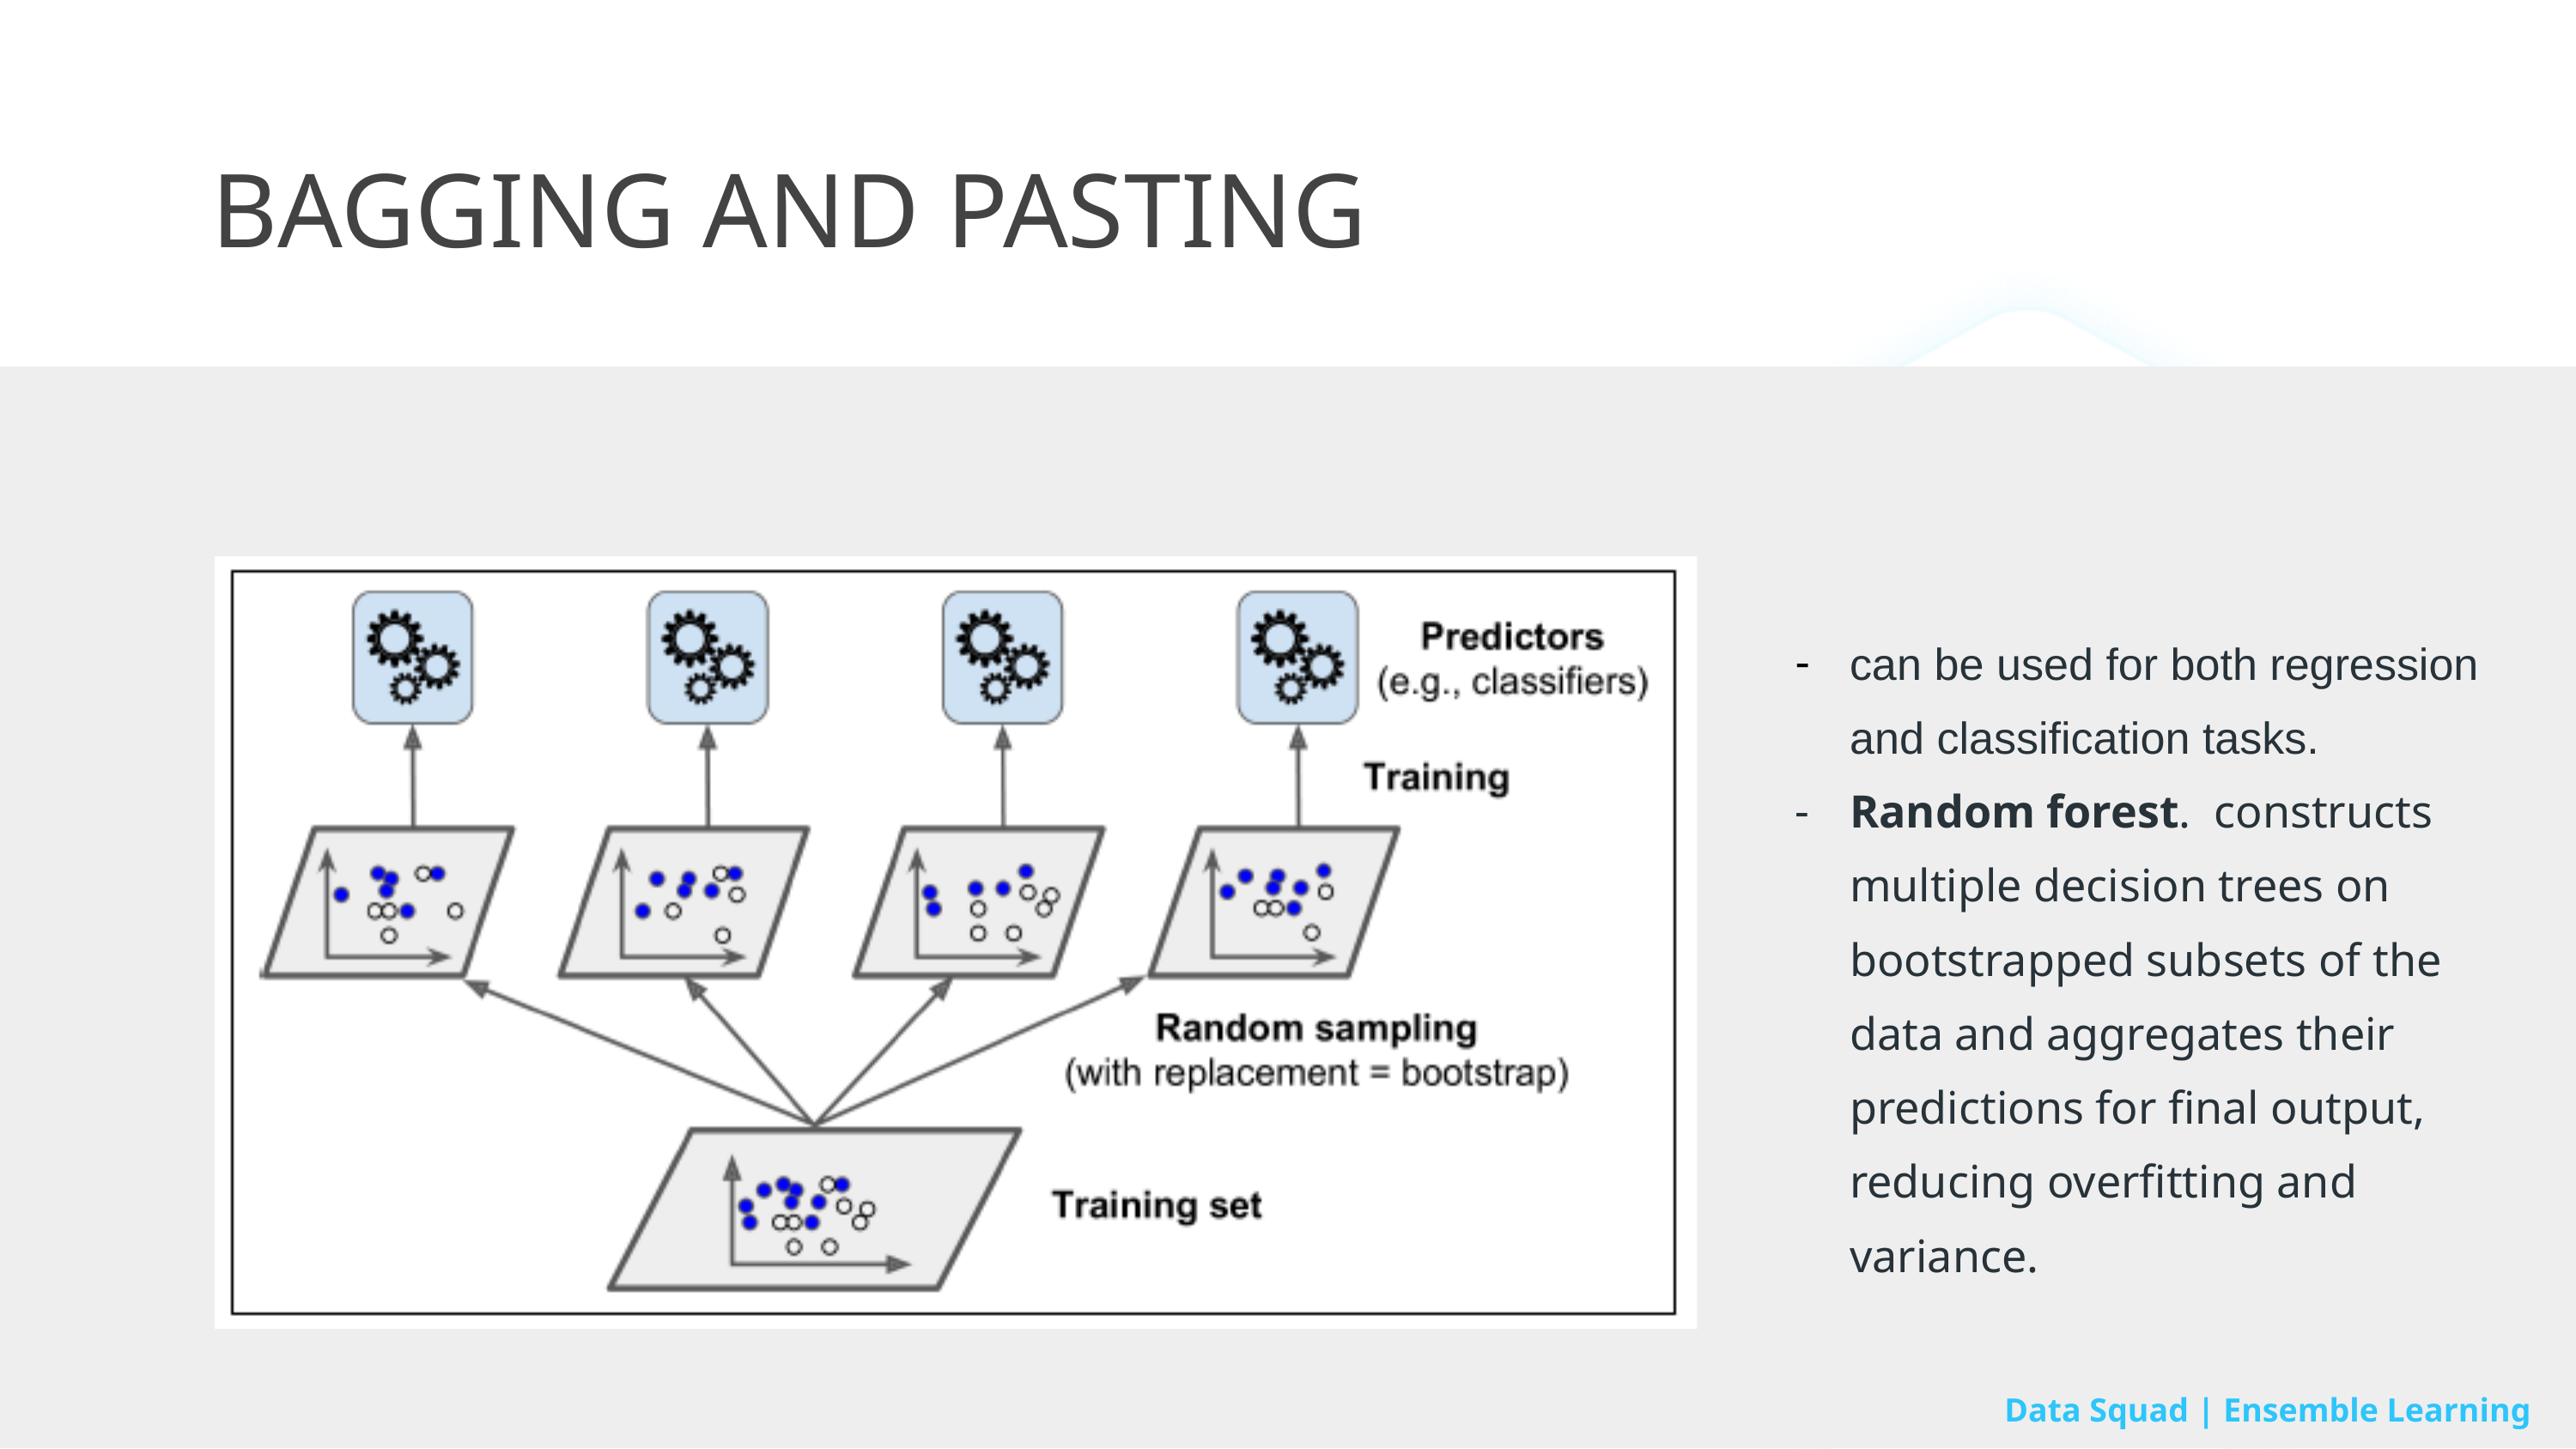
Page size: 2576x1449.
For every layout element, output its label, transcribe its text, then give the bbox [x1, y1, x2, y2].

text_box BAGGING AND PASTING [211, 154, 2462, 272]
text_box [1785, 1142, 2526, 1173]
text_box [0, 0, 2576, 367]
text_box can be used for both regression and classification tasks. Random forest. constructs multiple decision trees on bootstrapped subsets of the data and aggregates their predictions for final output, reducing overfitting and variance. [1785, 615, 2526, 1142]
text_box [0, 367, 2576, 1449]
text_box [214, 556, 1698, 1329]
text_box can be used for both regression and classification tasks. Random forest. constructs multiple decision trees on bootstrapped subsets of the data and aggregates their predictions for final output, reducing overfitting and variance. [1785, 1173, 2526, 1282]
text_box Data Squad | Ensemble Learning [946, 1374, 2532, 1429]
